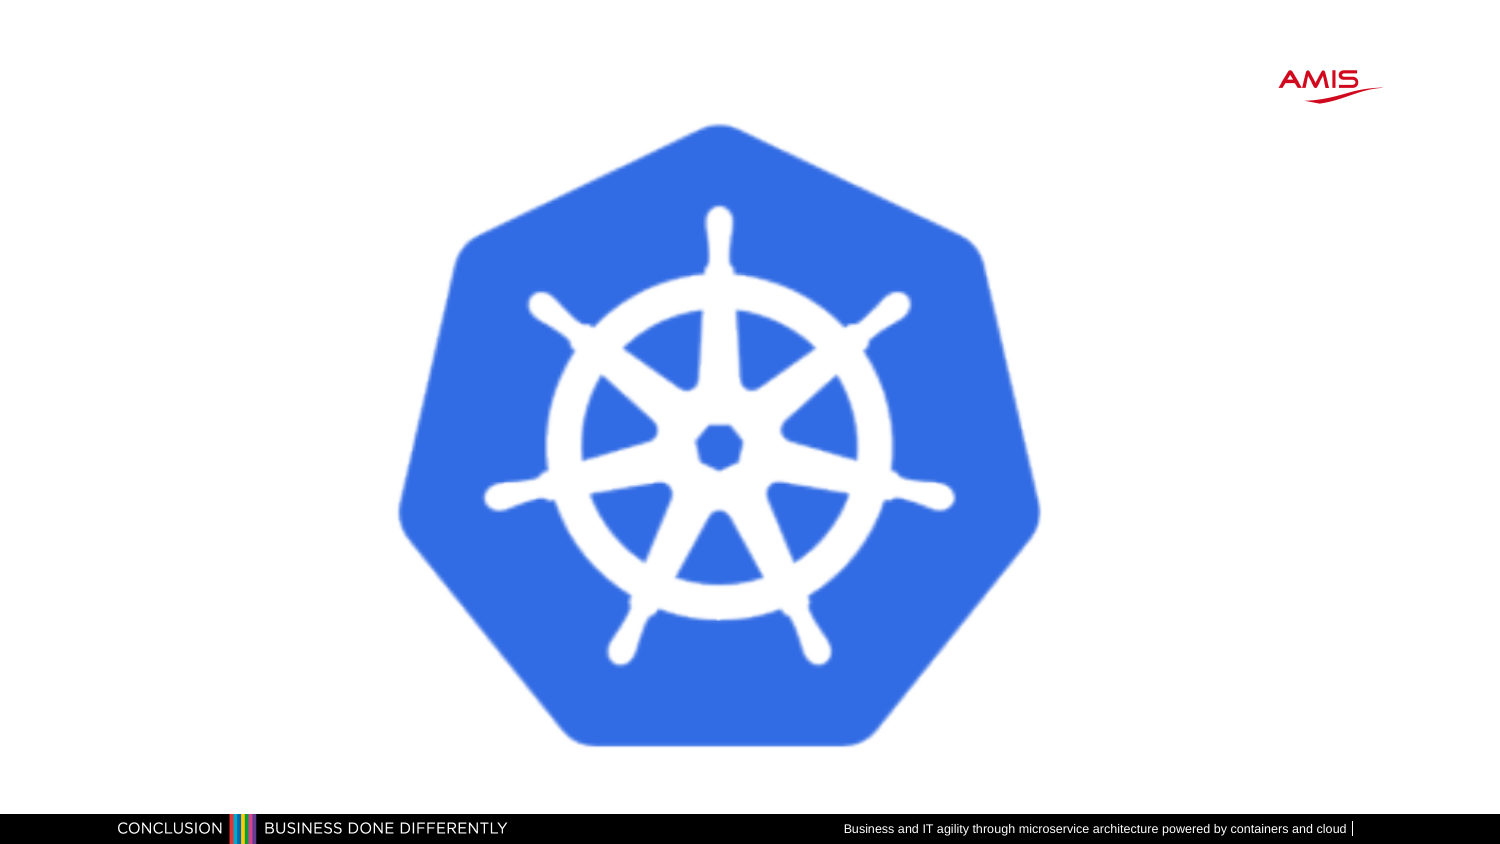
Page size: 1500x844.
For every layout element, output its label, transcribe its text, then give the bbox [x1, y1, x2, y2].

picture [239, 814, 1500, 844]
picture [0, 814, 236, 844]
picture [187, 115, 1249, 810]
footer Business and IT agility through microservice architecture powered by containers and cloud [814, 820, 1347, 839]
picture [1181, 58, 1388, 106]
